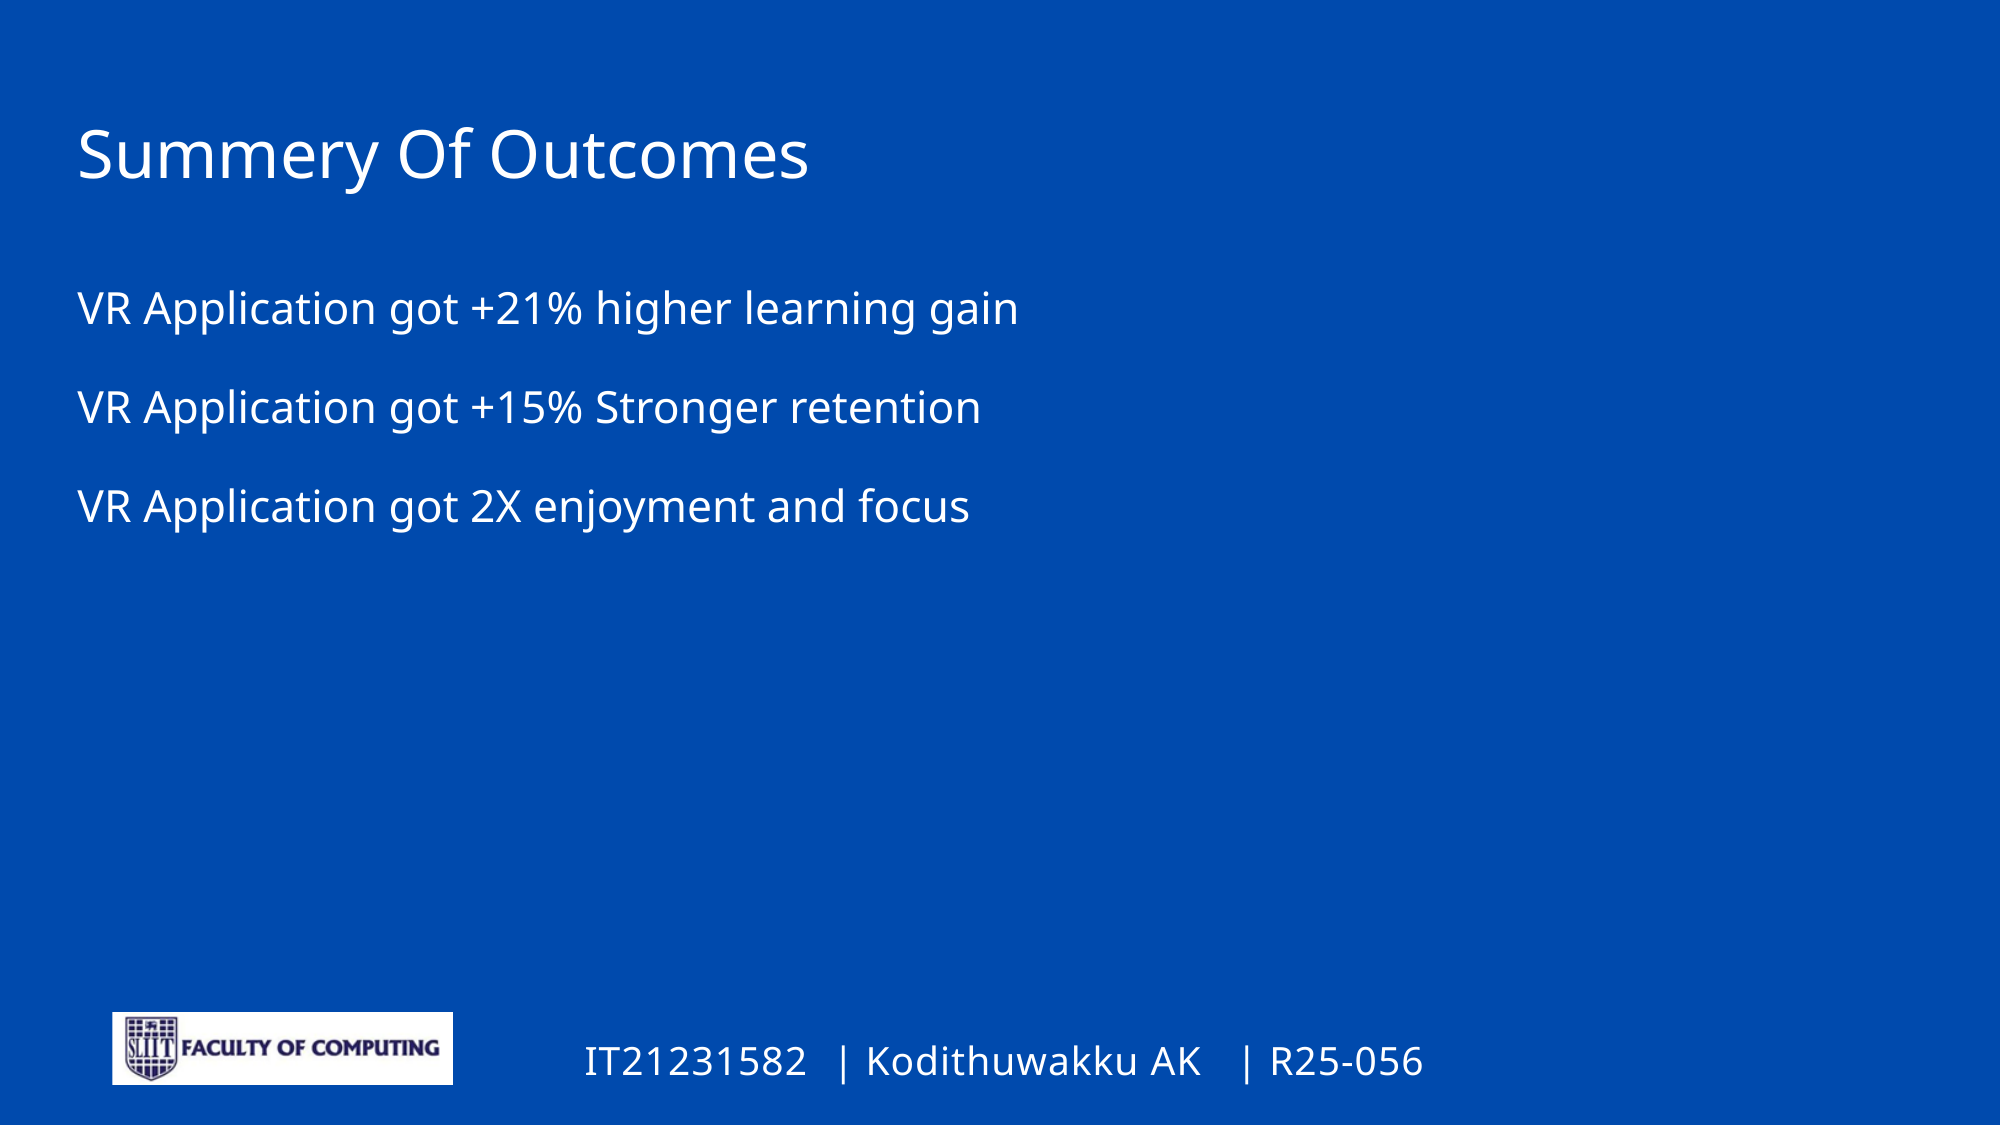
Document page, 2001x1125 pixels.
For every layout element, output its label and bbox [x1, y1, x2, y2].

text_box [0, 0, 2000, 1125]
text_box [111, 1006, 1426, 1086]
